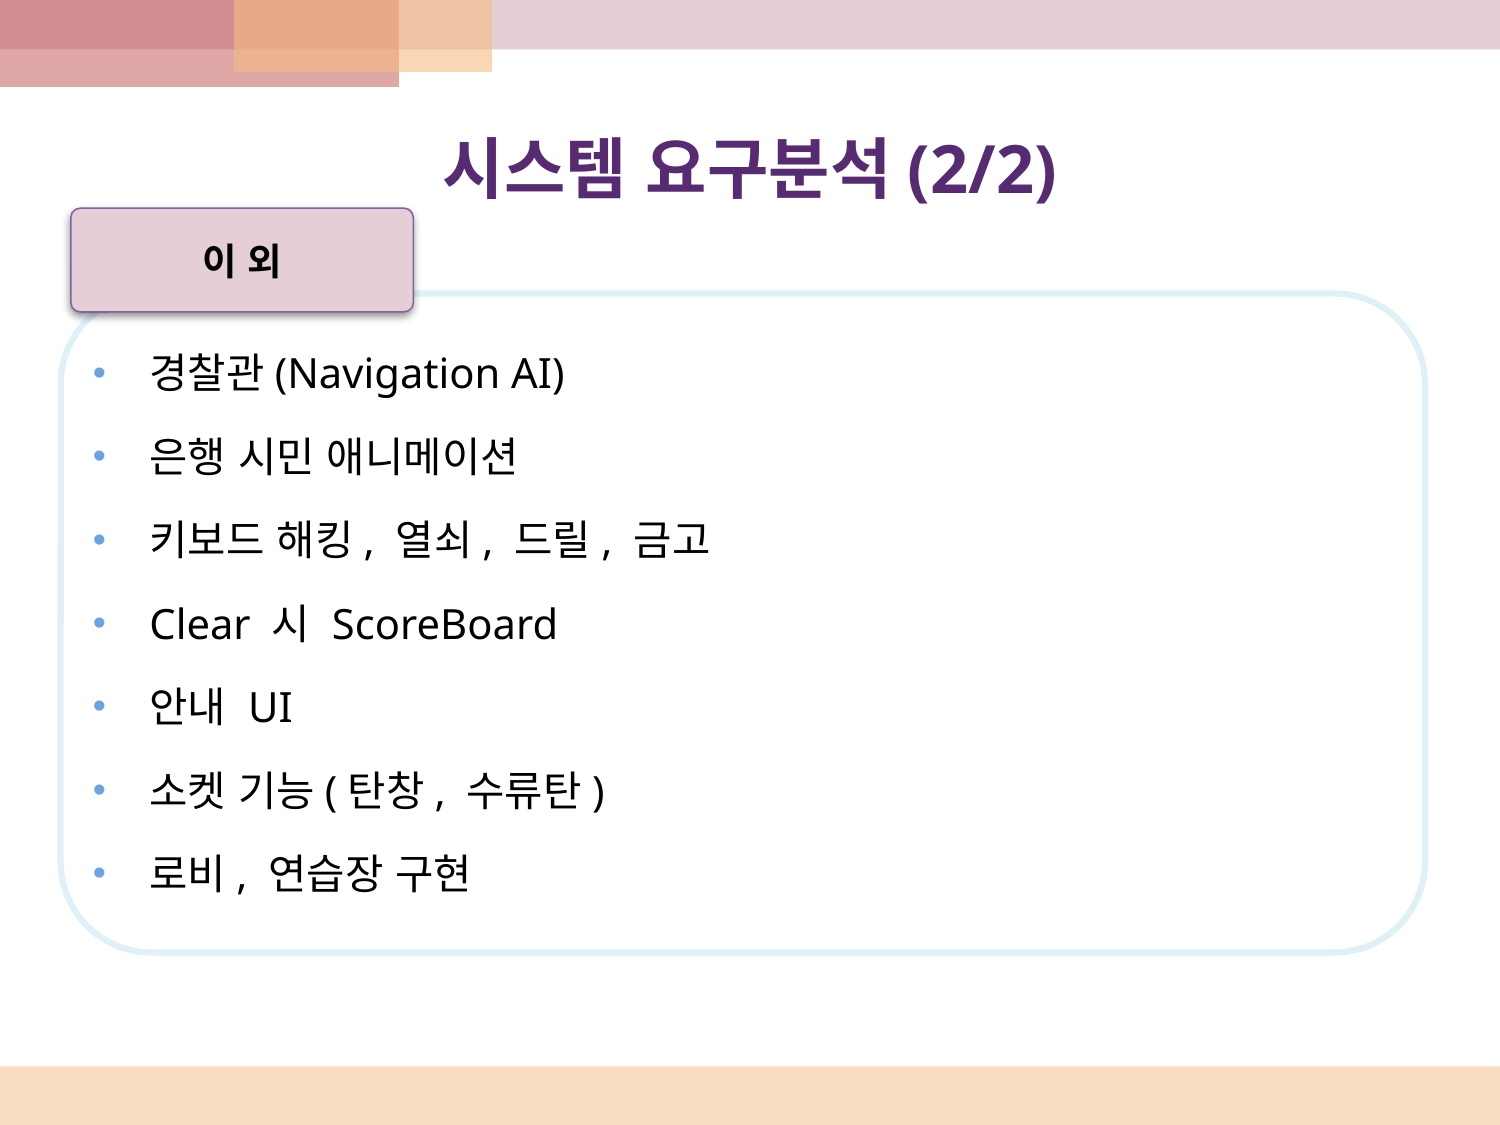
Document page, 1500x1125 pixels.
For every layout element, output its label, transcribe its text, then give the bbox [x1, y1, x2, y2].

text_box [53, 290, 1403, 950]
text_box 이 외 [70, 207, 415, 313]
title 시스템 요구분석(2/2) [479, 88, 1425, 246]
text_box 경찰관(Navigation AI) 은행 시민 애니메이션 키보드 해킹, 열쇠, 드릴, 금고 Clear 시 ScoreBoard 안내 UI 소켓 기능(탄창, 수류탄) 로비, 연습장 구현 [78, 314, 1428, 941]
text_box Computer Science [5, 78, 479, 293]
